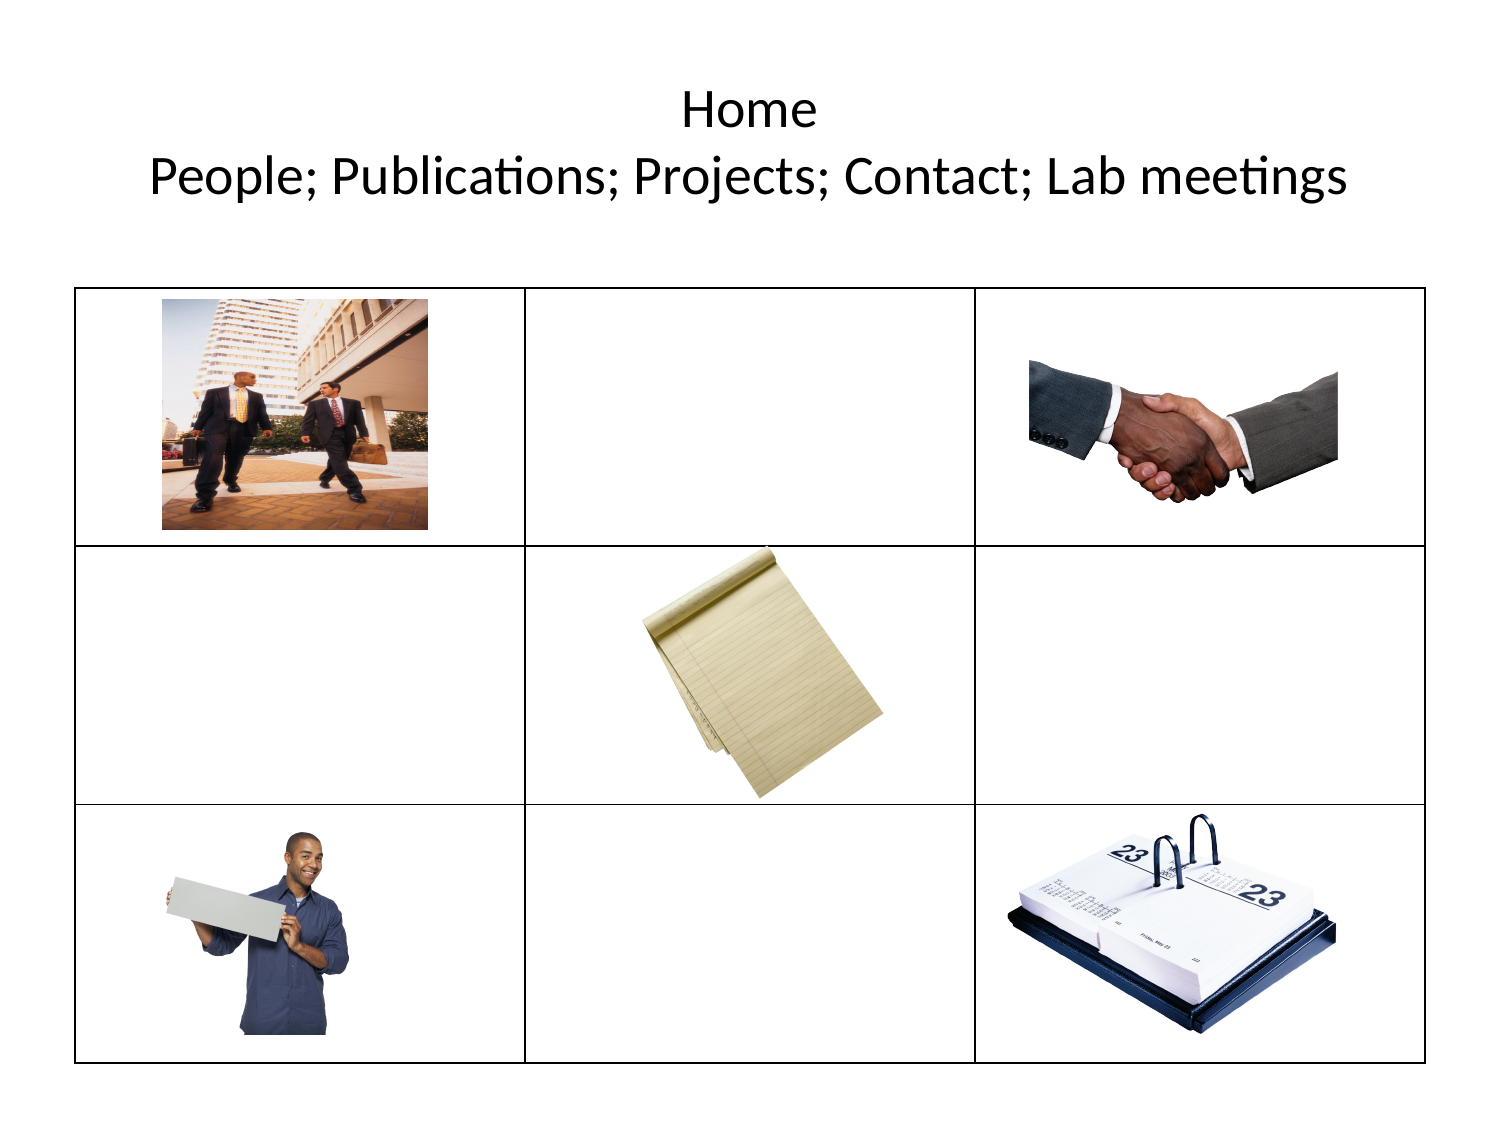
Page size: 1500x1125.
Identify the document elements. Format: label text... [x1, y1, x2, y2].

table_cell [526, 805, 974, 1062]
table_cell [76, 547, 524, 804]
picture [636, 540, 888, 803]
picture [1029, 358, 1338, 504]
picture [162, 299, 428, 530]
table_cell [976, 547, 1424, 804]
table_cell [526, 547, 631, 804]
table_cell [976, 805, 1424, 1062]
picture [1005, 810, 1338, 1035]
title Home People; Publications; Projects; Contact; Lab meetings [75, 45, 1425, 233]
table_header [976, 289, 1424, 545]
table_cell [891, 547, 974, 804]
table_header [526, 289, 974, 545]
table_header [76, 289, 524, 545]
picture [162, 828, 353, 1035]
table_cell [76, 805, 524, 1062]
